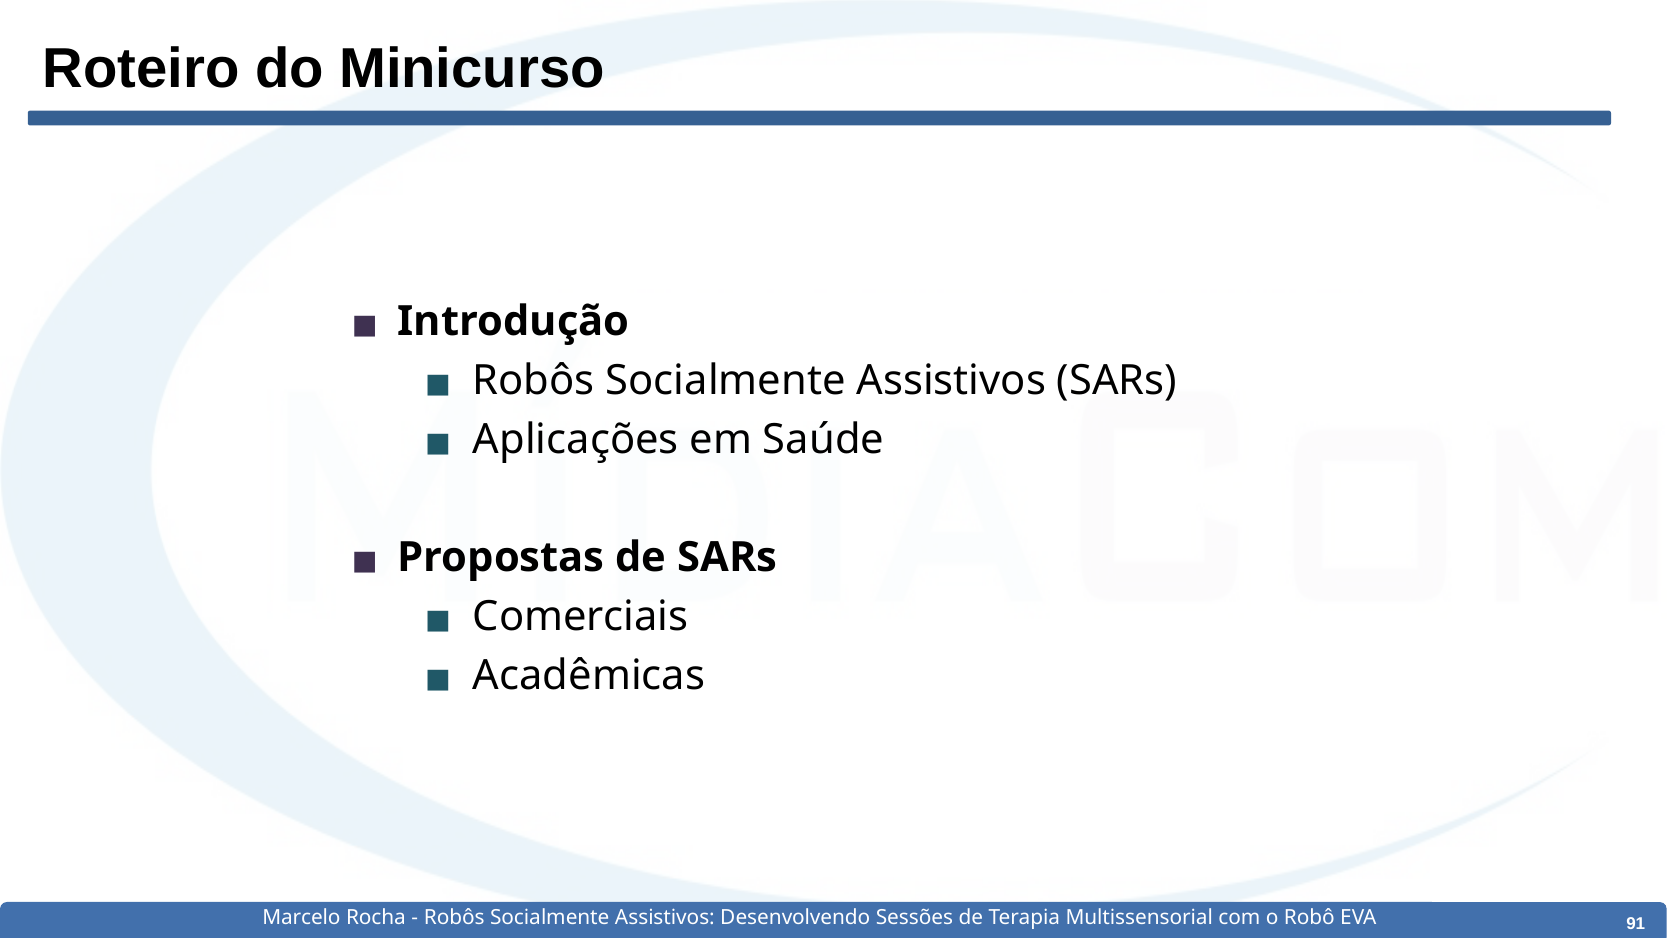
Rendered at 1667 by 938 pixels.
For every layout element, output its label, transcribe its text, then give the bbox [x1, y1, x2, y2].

text_box Marcelo Rocha - Robôs Socialmente Assistivos: Desenvolvendo Sessões de Terapia Multissensorial com o Robô EVA [166, 891, 1472, 938]
title Roteiro do Minicurso [27, 23, 1612, 111]
list Introdução Robôs Socialmente Assistivos (SARs) Aplicações em Saúde Propostas de SARs Comerciais Acadêmicas [335, 278, 1304, 491]
slide_number ‹#› [1472, 908, 1661, 938]
